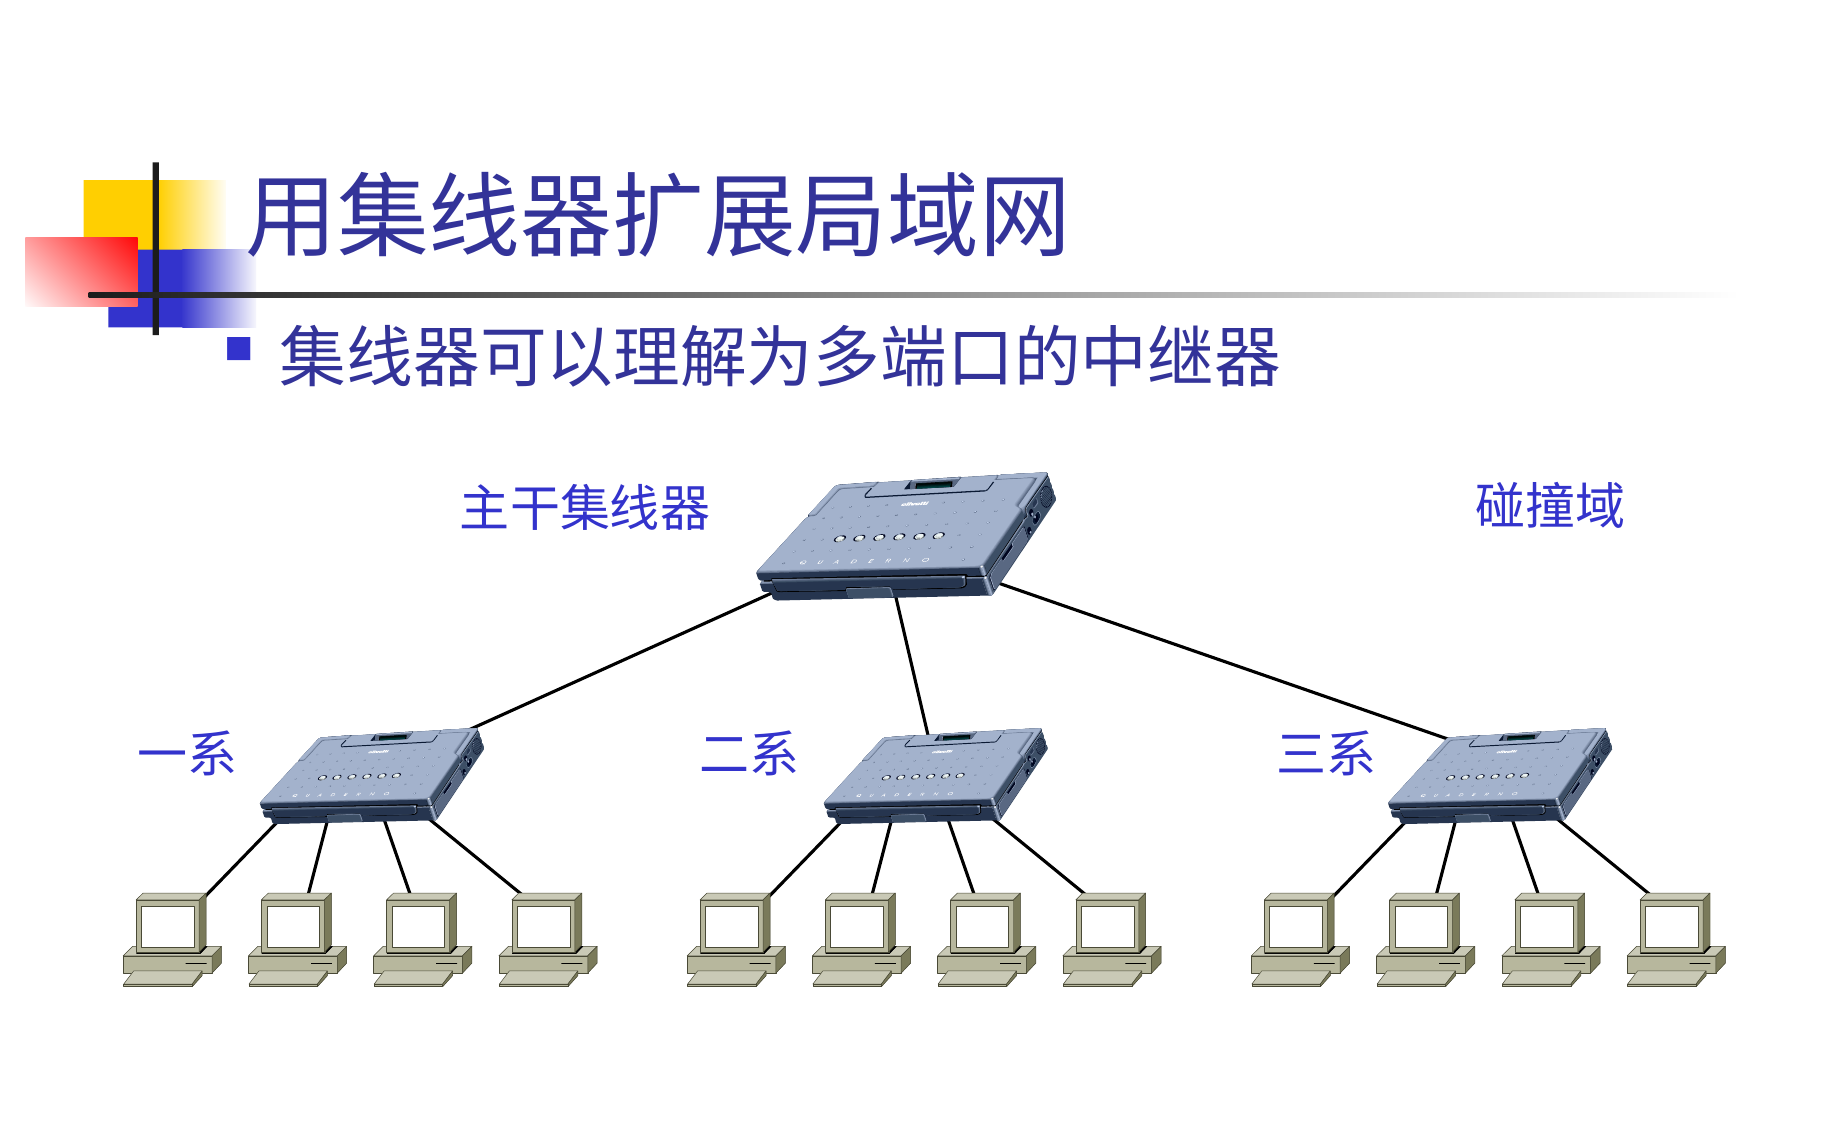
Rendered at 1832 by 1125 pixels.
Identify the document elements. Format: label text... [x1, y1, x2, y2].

title 用集线器扩展局域网 [230, 35, 1791, 275]
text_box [122, 465, 1727, 988]
list 集线器可以理解为多端口的中继器 [208, 290, 1766, 966]
